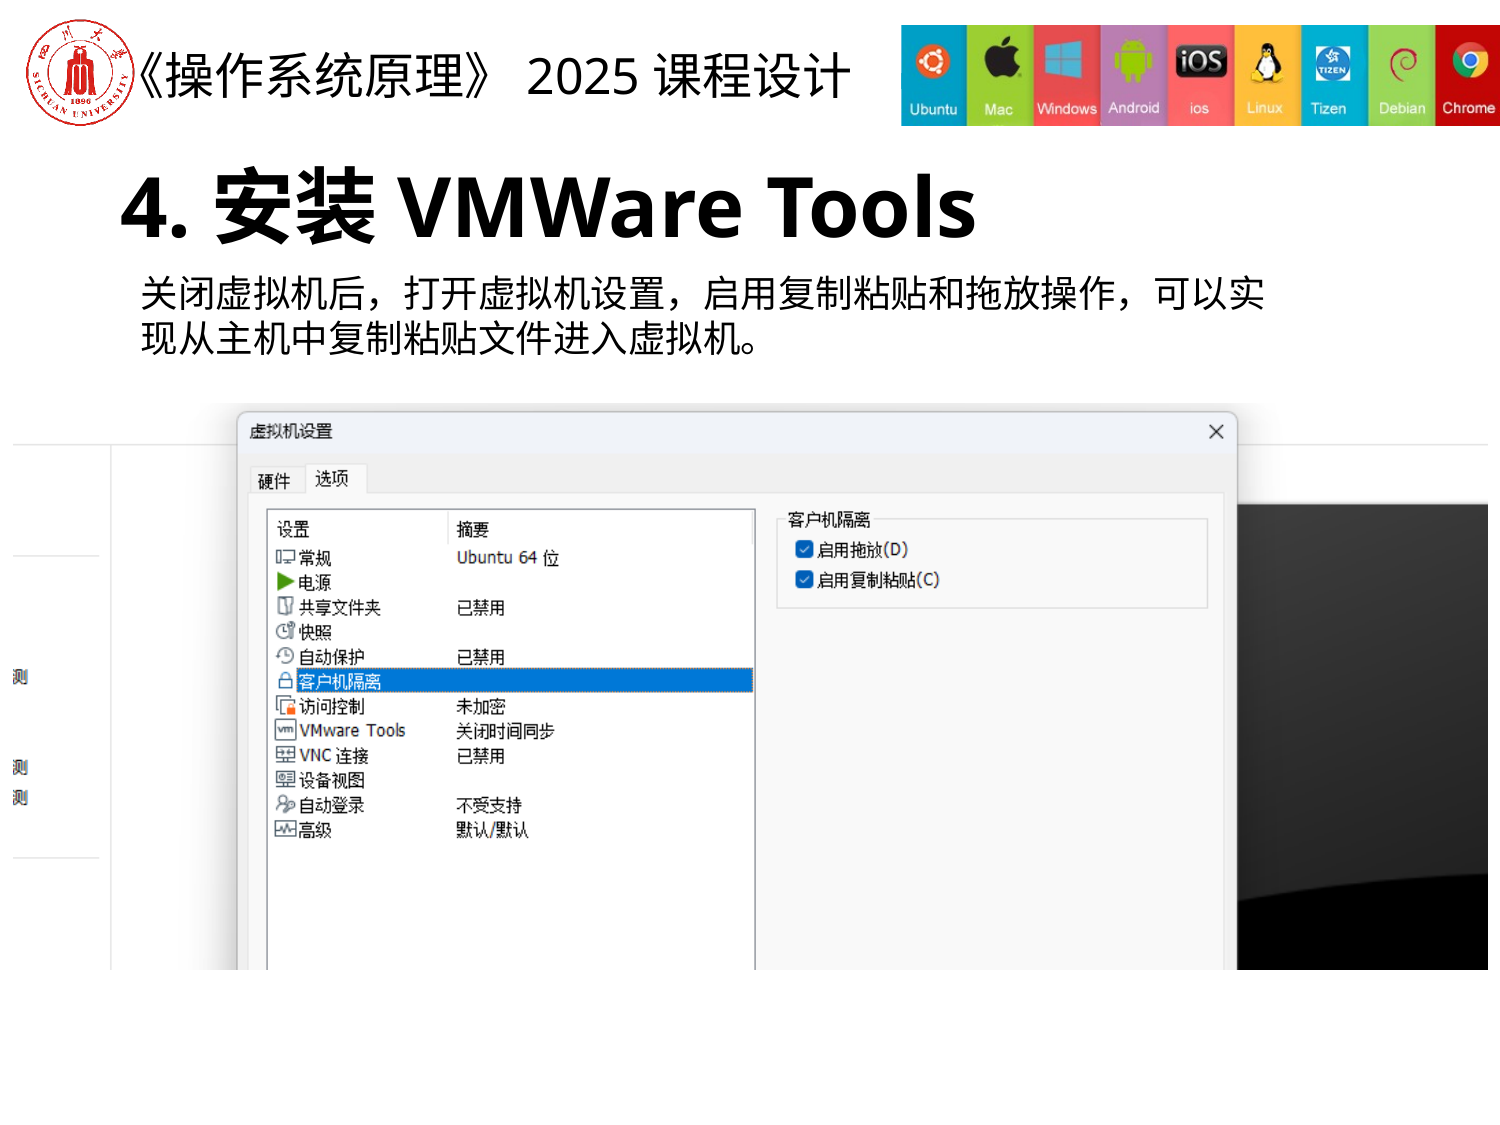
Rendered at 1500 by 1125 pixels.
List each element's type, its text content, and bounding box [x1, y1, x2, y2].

text_box 《操作系统原理》2025课程设计 [139, 37, 868, 113]
text_box 关闭虚拟机后，打开虚拟机设置，启用复制粘贴和拖放操作，可以实现从主机中复制粘贴文件进入虚拟机。 [125, 262, 1314, 368]
text_box 4.安装VMWare Tools [105, 147, 994, 262]
picture [13, 403, 1488, 970]
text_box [901, 25, 1500, 126]
picture [26, 4, 139, 146]
